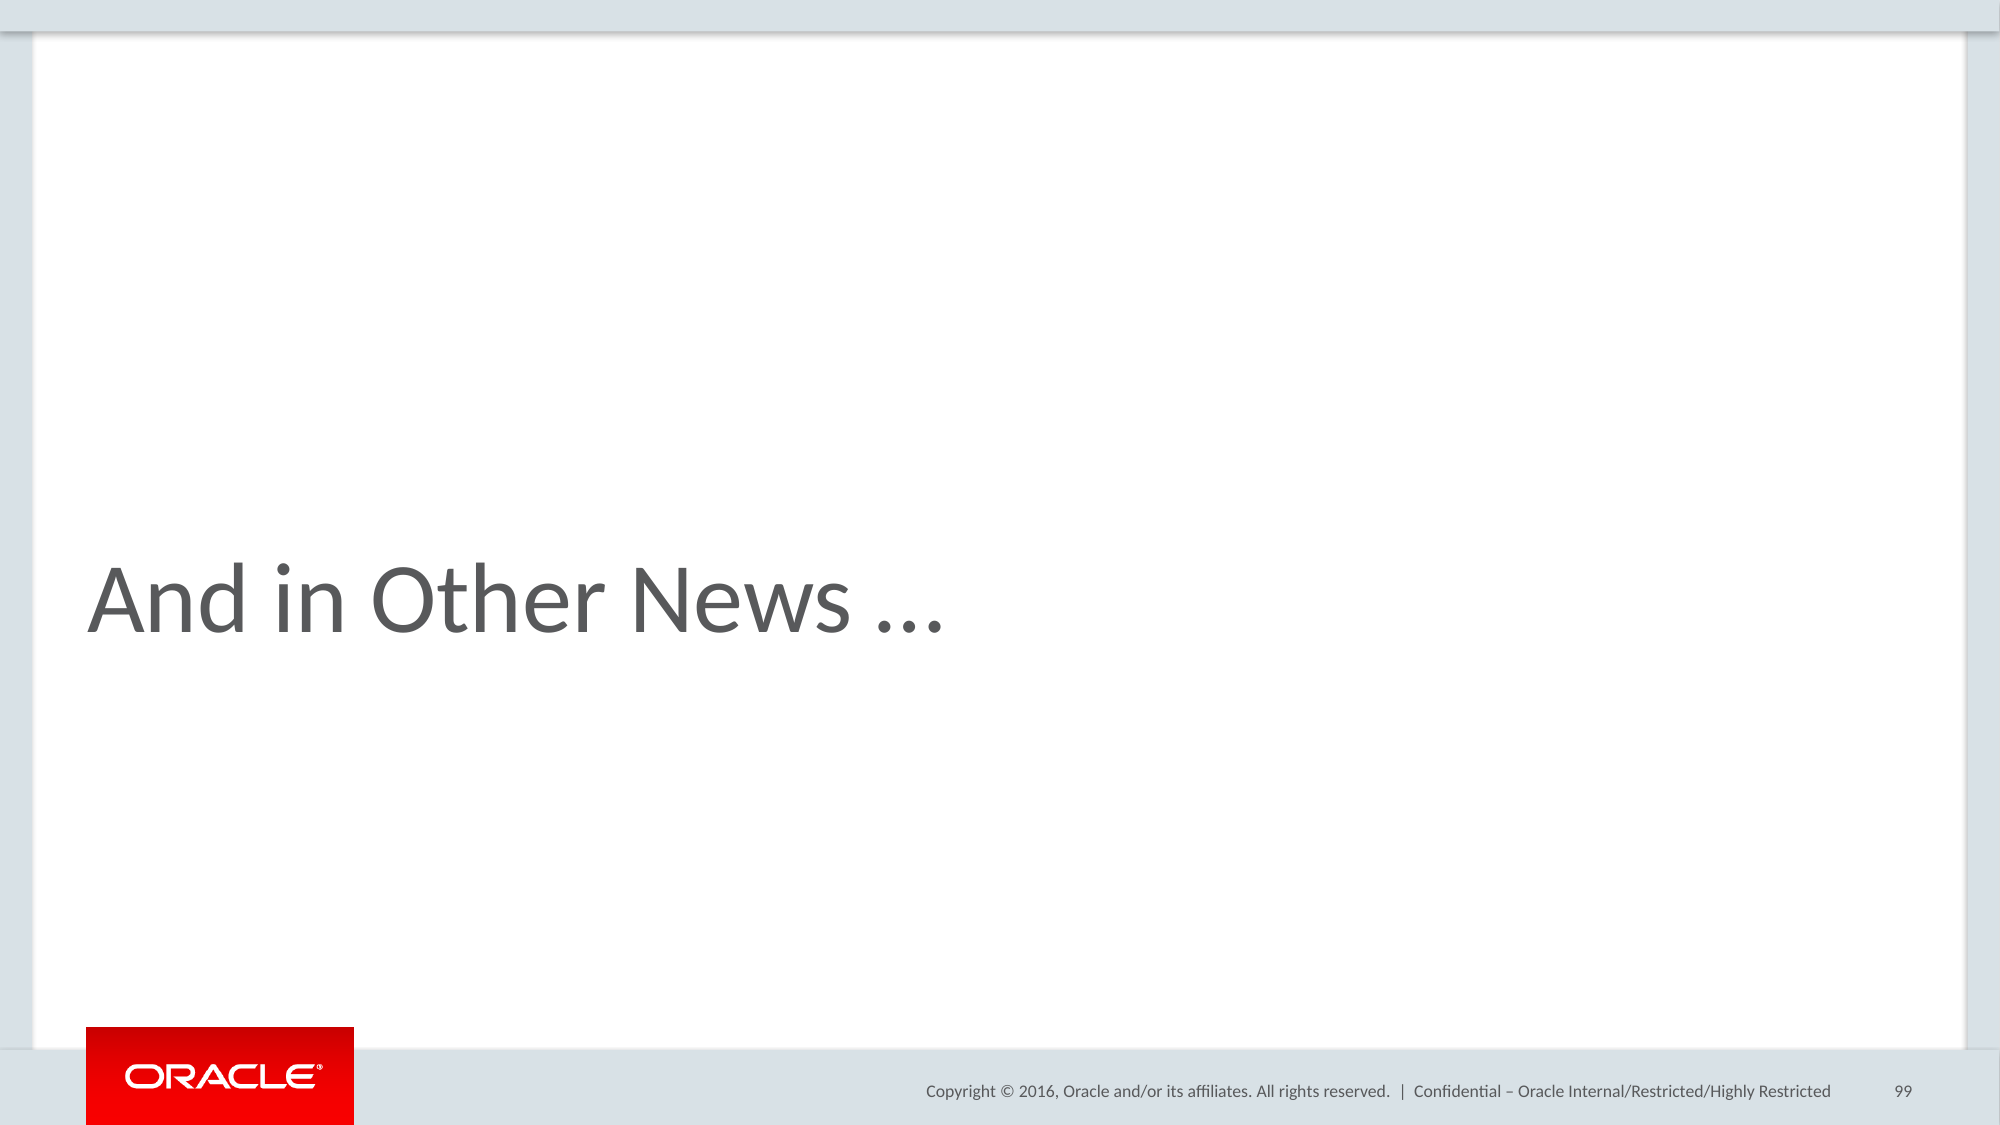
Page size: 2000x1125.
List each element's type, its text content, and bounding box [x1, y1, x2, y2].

picture [86, 1027, 354, 1125]
title And in Other News … [87, 426, 1913, 652]
footer Confidential – Oracle Internal/Restricted/Highly Restricted [1414, 1075, 1849, 1106]
slide_number 99 [1849, 1075, 1913, 1106]
